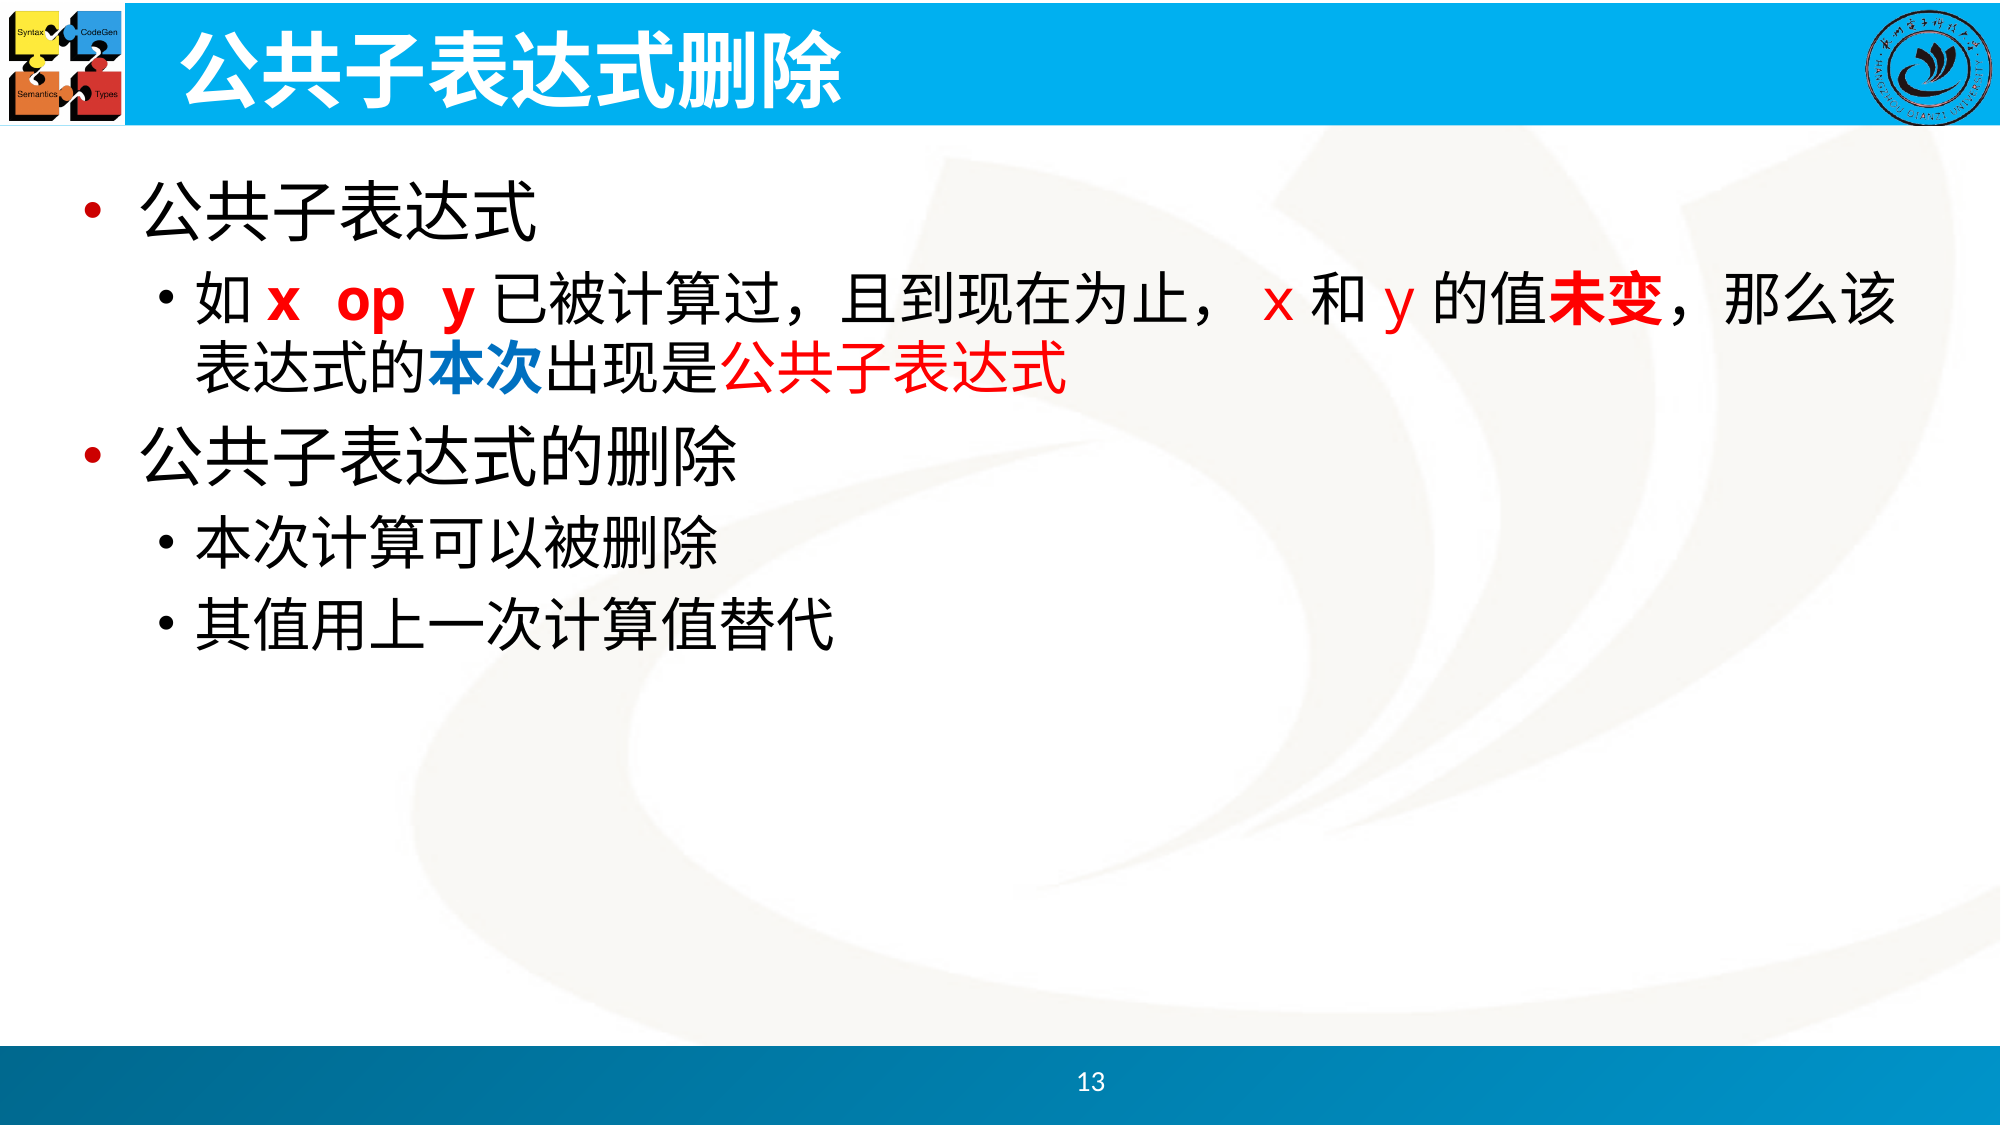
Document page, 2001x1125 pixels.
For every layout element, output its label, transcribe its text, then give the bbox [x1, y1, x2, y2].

list 公共子表达式 如x op y已被计算过，且到现在为止，x和y的值未变，那么该表达式的本次出现是公共子表达式 公共子表达式的删除 本次计算可以被删除 其值用上一次计算值替代 [66, 162, 1934, 980]
slide_number 13 [873, 1042, 1308, 1118]
title 公共子表达式删除 [162, 6, 1934, 126]
